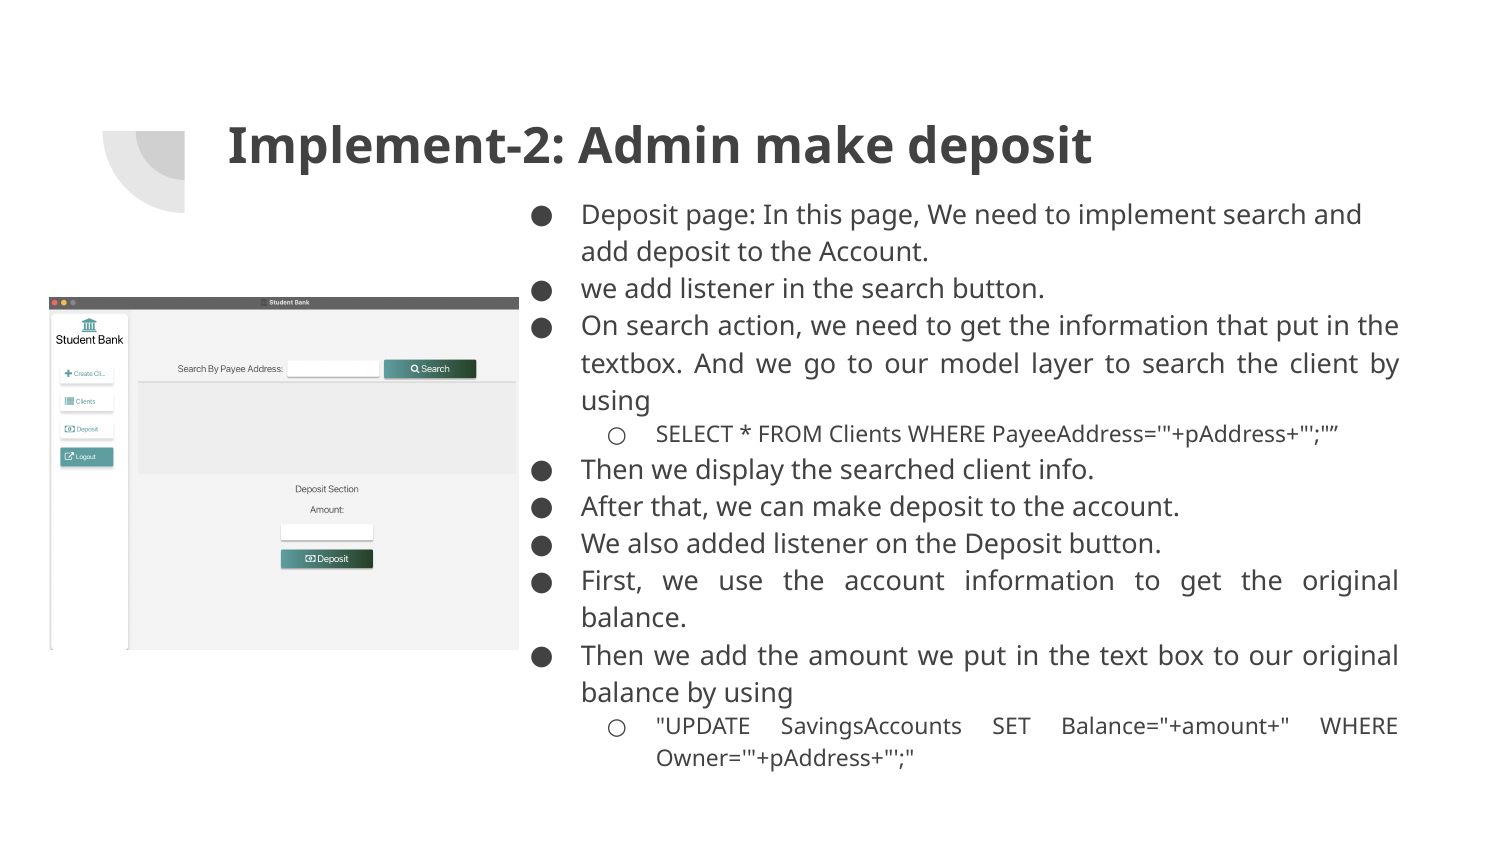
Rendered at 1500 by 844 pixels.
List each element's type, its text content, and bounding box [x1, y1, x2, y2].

picture [49, 297, 520, 650]
title Implement-2: Admin make deposit [213, 98, 1368, 263]
list Deposit page: In this page, We need to implement search and add deposit to the Account. we add listener in the search button. On search action, we need to get the information that put in the textbox. And we go to our model layer to search the client by using SELECT * FROM Clients WHERE PayeeAddress='"+pAddress+"';"” Then we display the searched client info. After that, we can make deposit to the account. We also added listener on the Deposit button. First, we use the account information to get the original balance. Then we add the amount we put in the text box to our original balance by using "UPDATE SavingsAccounts SET Balance="+amount+" WHERE Owner='"+pAddress+"';" [490, 177, 1415, 791]
